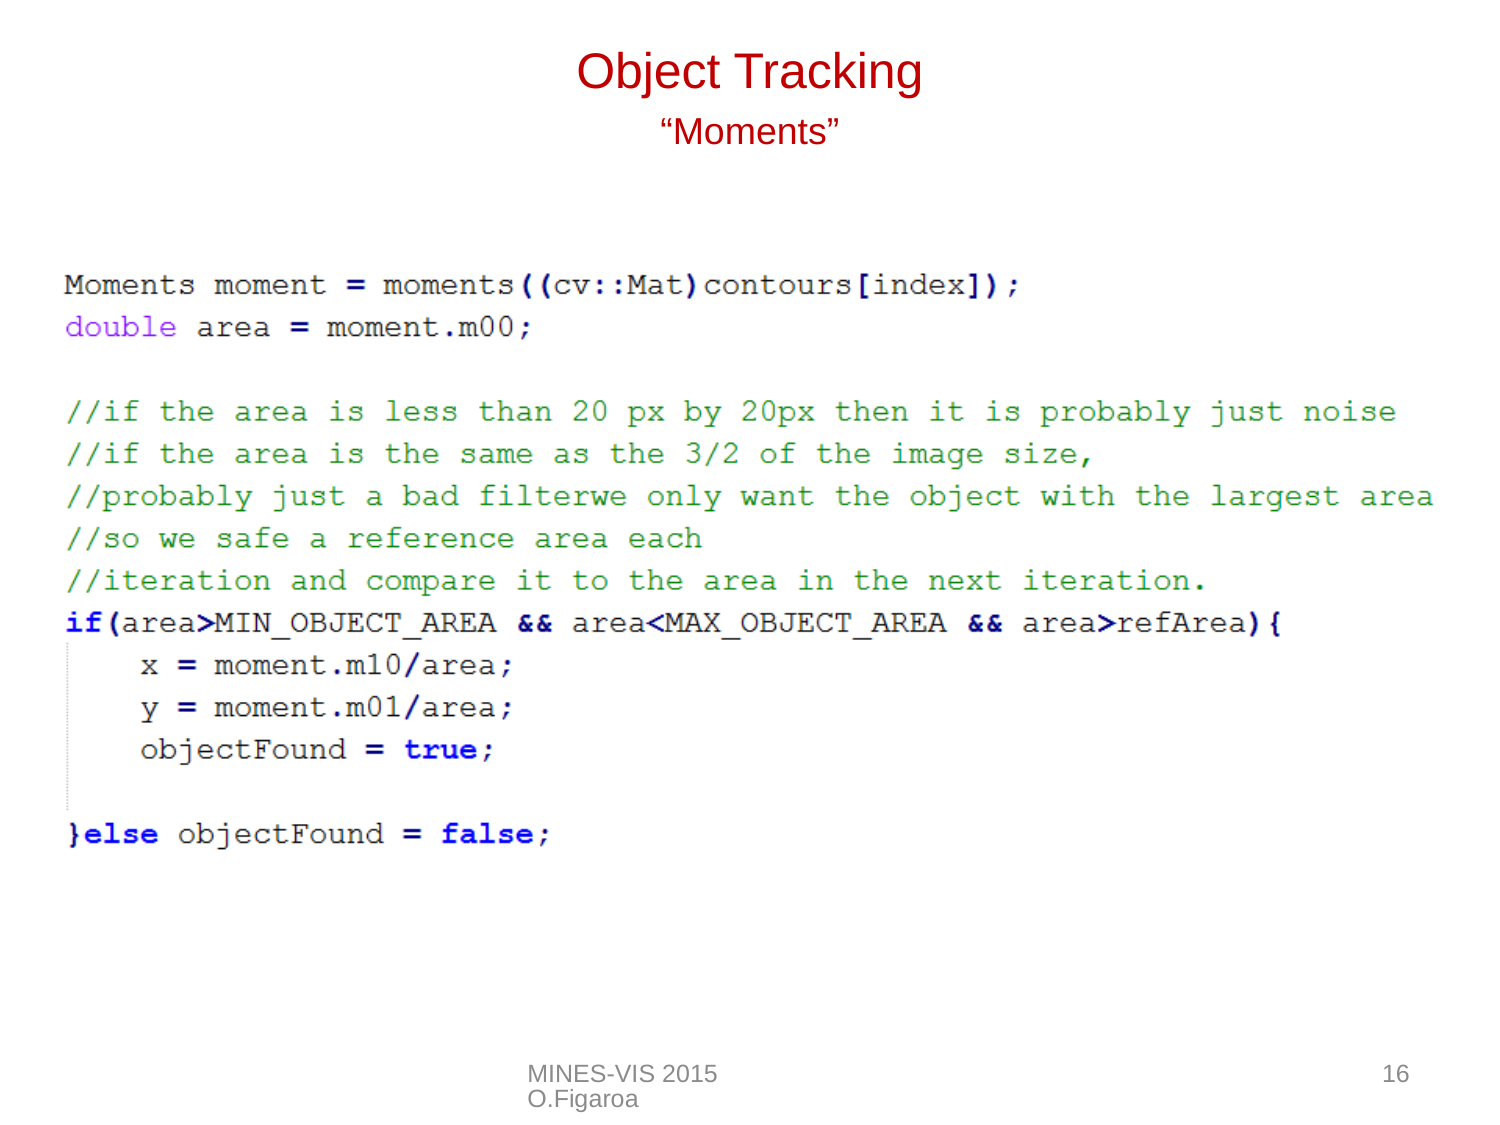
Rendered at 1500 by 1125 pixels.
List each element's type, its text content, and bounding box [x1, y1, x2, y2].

slide_number 16 [1074, 1042, 1425, 1103]
text_box Object Tracking [561, 30, 939, 106]
footer MINES-VIS 2015 O.Figaroa [512, 1042, 988, 1103]
text_box “Moments” [645, 99, 855, 159]
picture [59, 266, 1441, 859]
